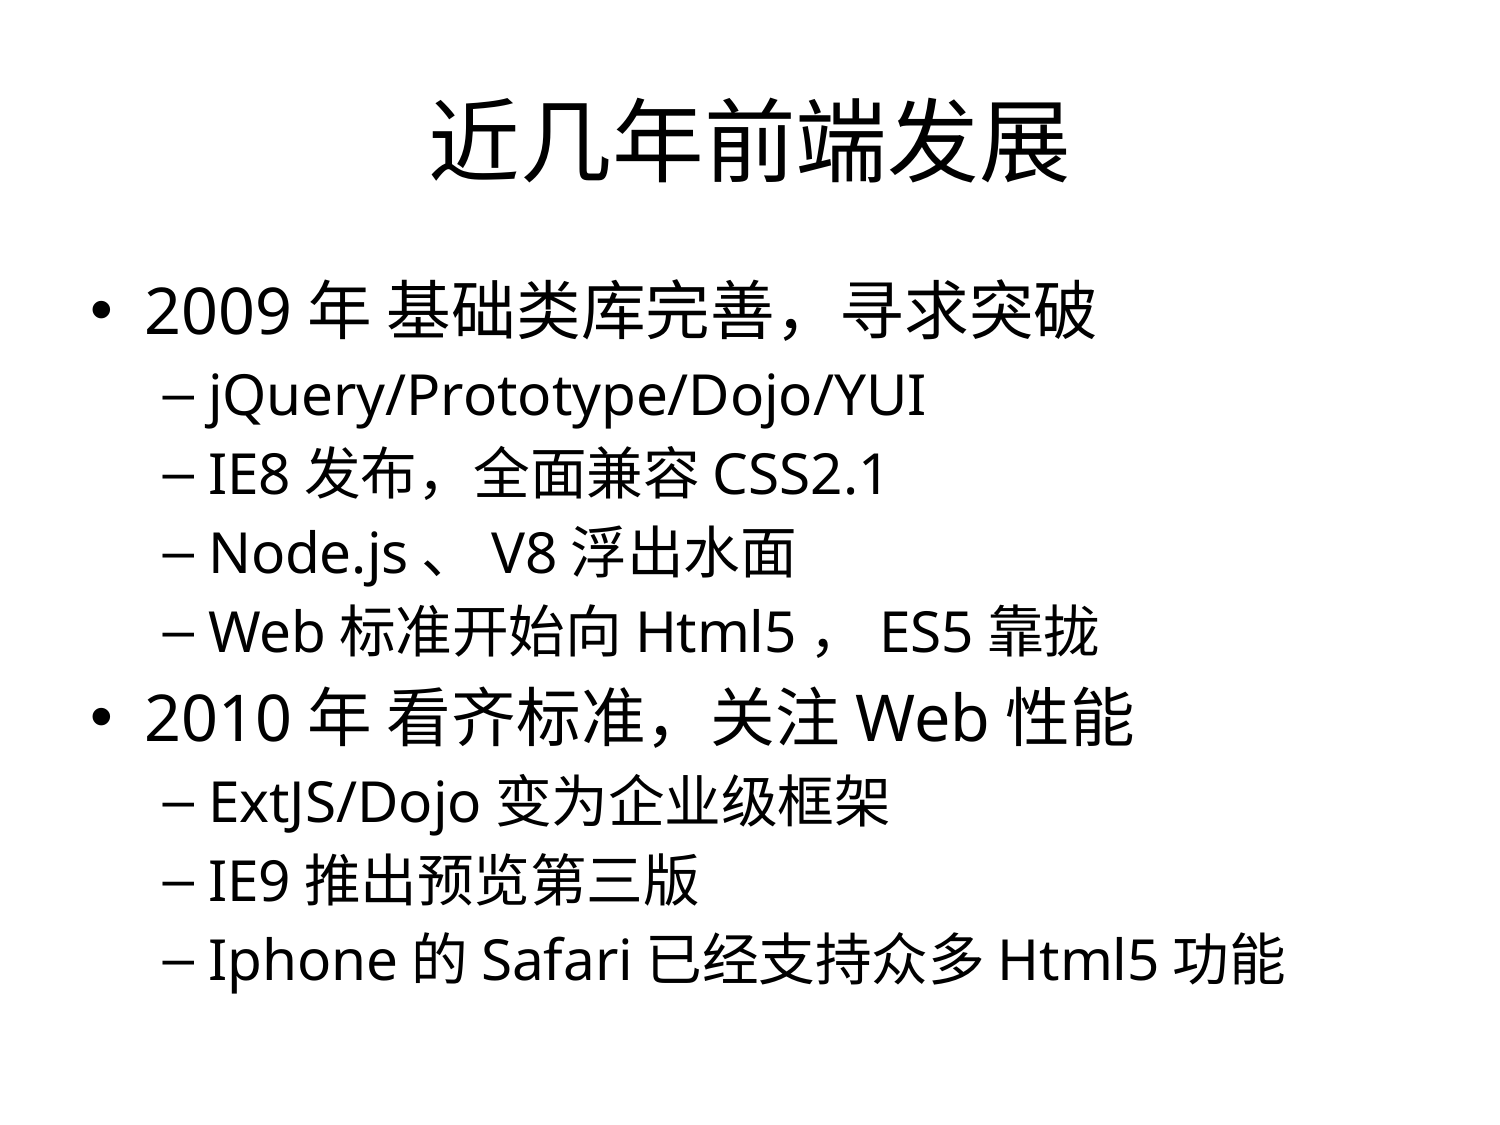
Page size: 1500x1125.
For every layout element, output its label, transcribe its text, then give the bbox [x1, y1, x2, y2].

list 2009年 基础类库完善，寻求突破 jQuery/Prototype/Dojo/YUI IE8发布，全面兼容CSS2.1 Node.js、V8浮出水面 Web标准开始向Html5，ES5靠拢 2010年 看齐标准，关注Web性能 ExtJS/Dojo变为企业级框架 IE9推出预览第三版 Iphone的Safari已经支持众多Html5功能 [75, 262, 1425, 1005]
title 近几年前端发展 [75, 45, 1425, 233]
